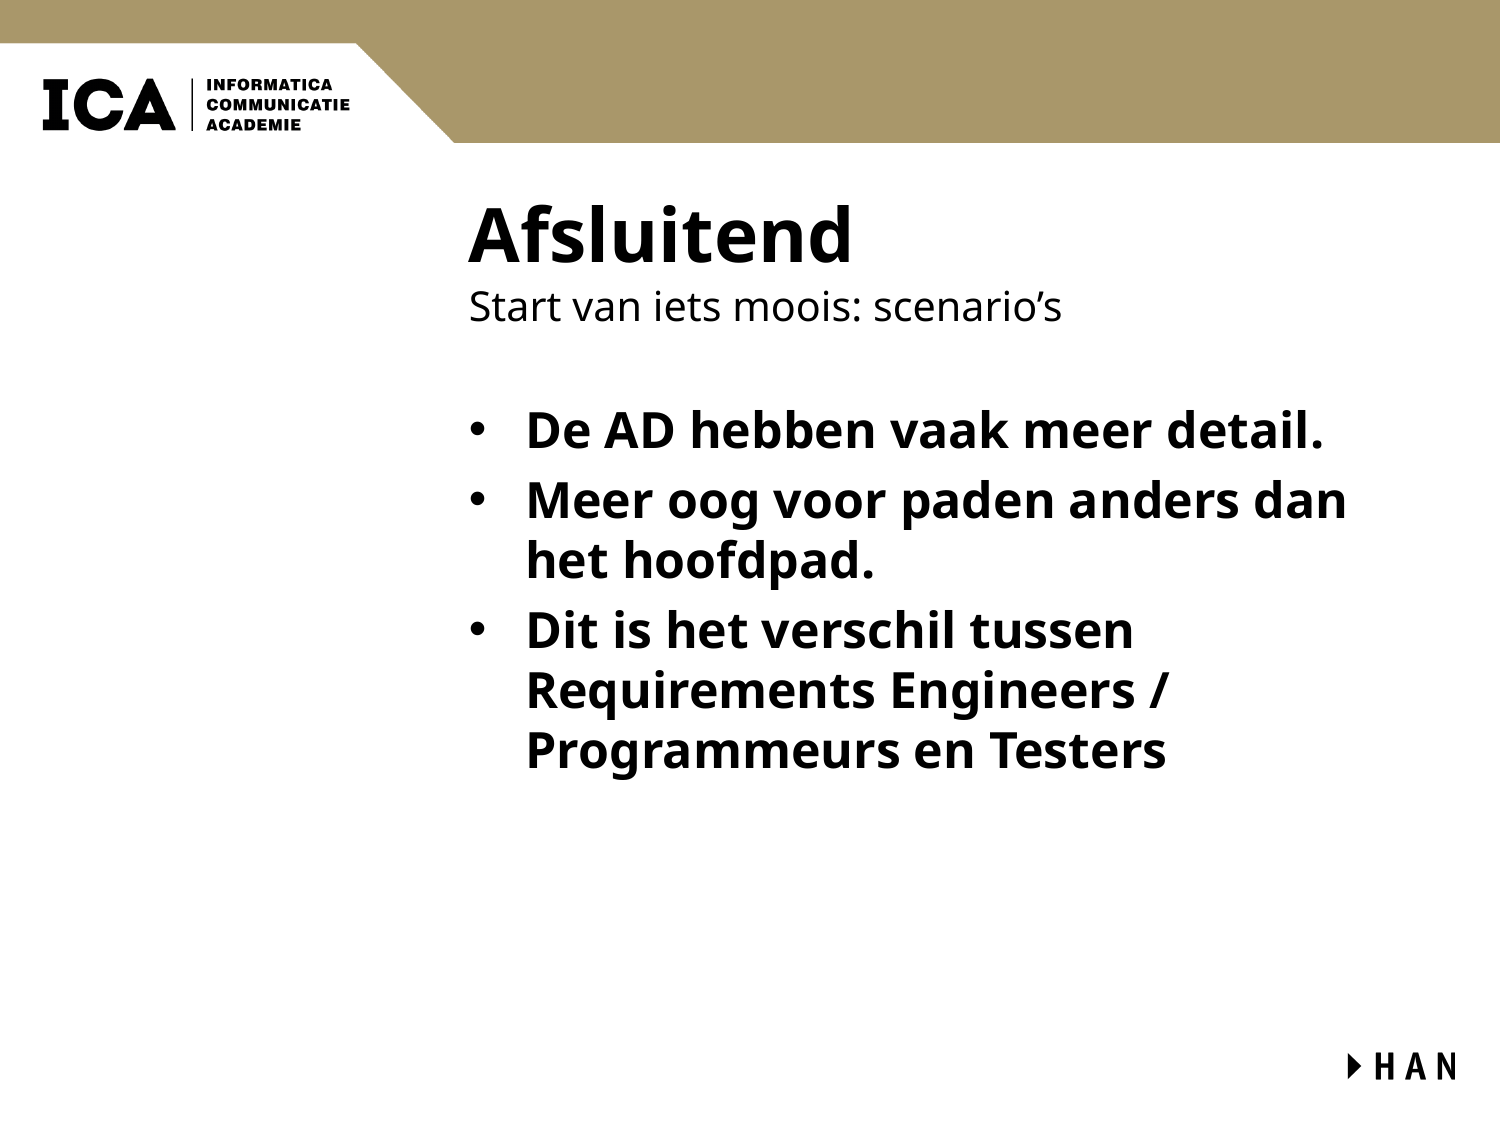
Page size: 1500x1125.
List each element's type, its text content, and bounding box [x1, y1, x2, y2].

title Afsluitend [453, 179, 1455, 272]
list Start van iets moois: scenario’s [453, 272, 1455, 337]
list De AD hebben vaak meer detail. Meer oog voor paden anders dan het hoofdpad. Dit is het verschil tussen Requirements Engineers / Programmeurs en Testers [453, 391, 1455, 1040]
